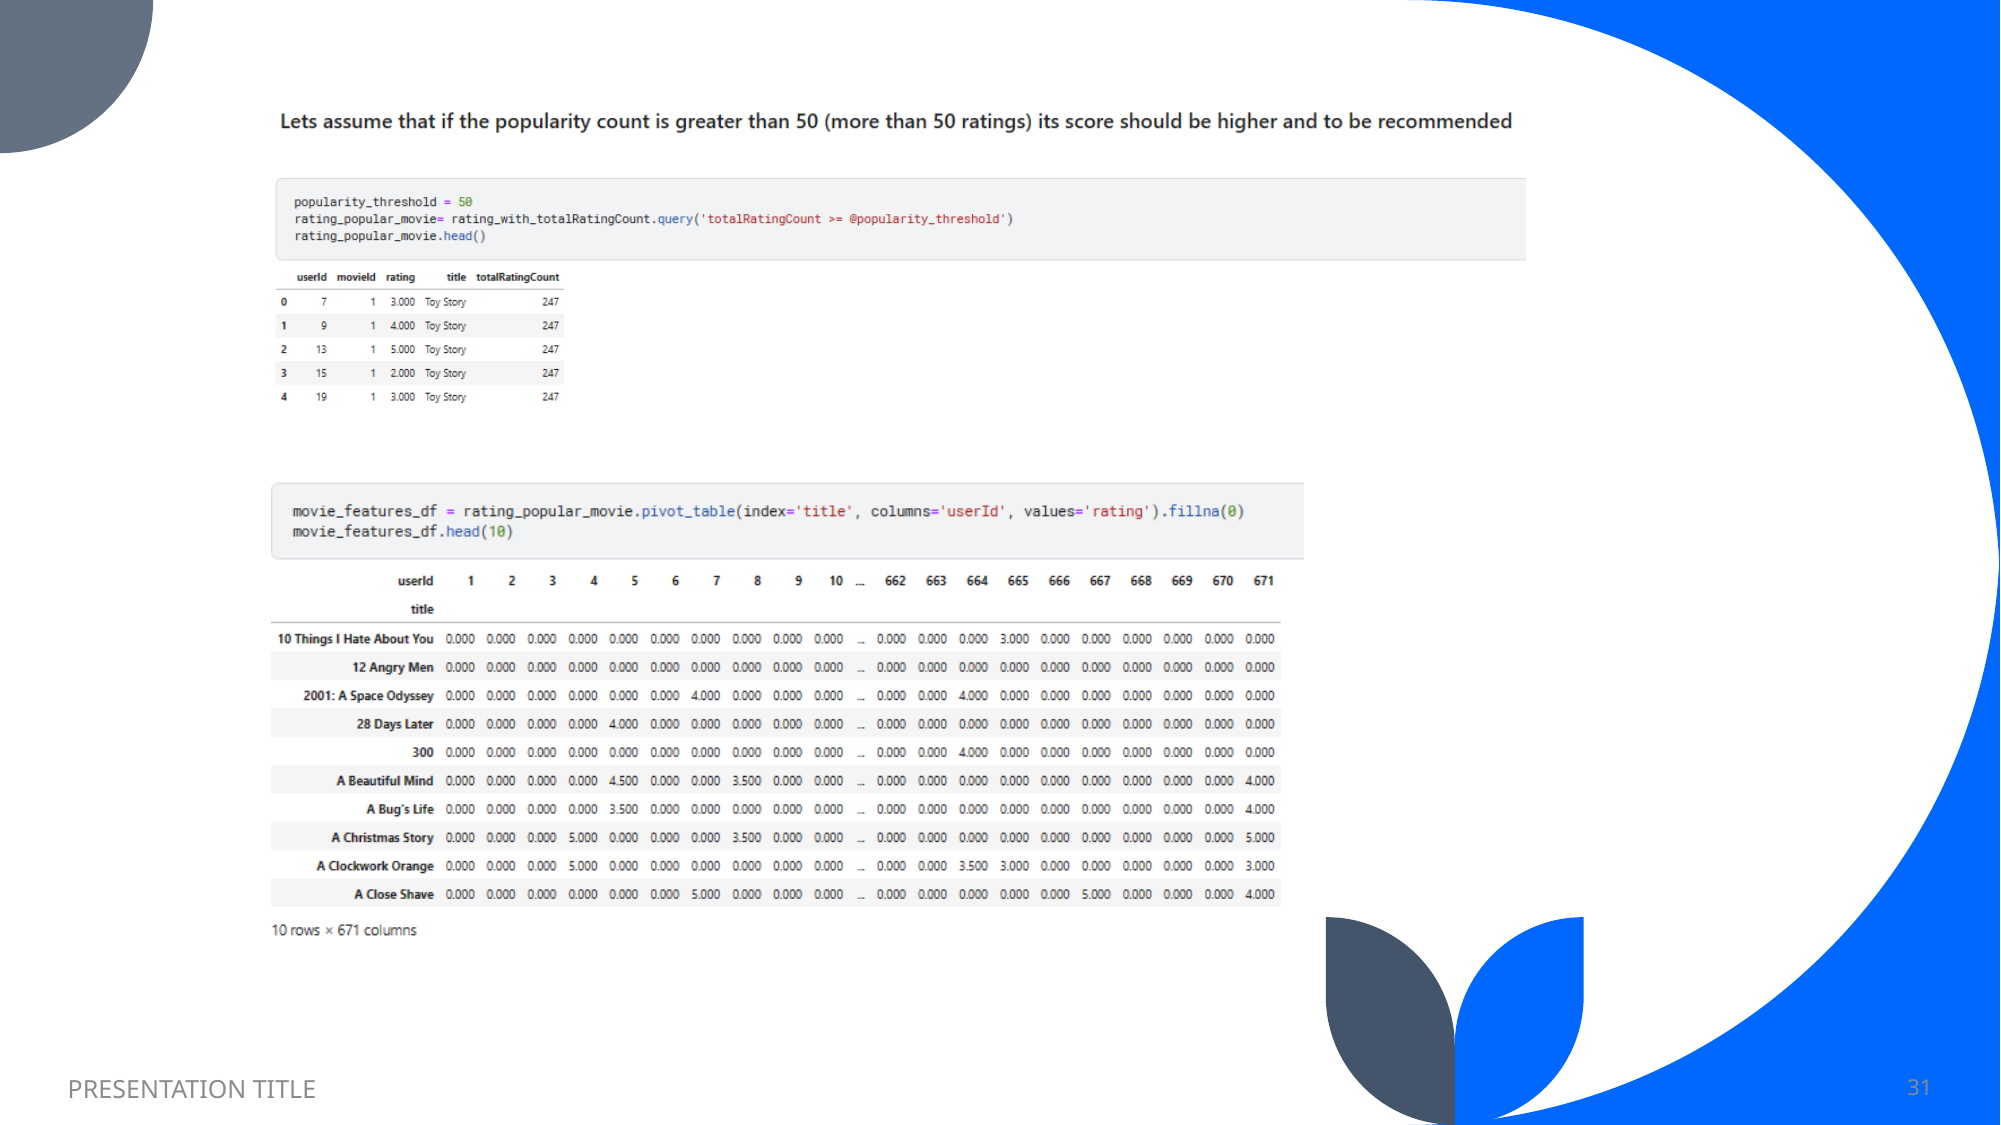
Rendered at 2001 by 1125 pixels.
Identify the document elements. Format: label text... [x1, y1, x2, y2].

picture [271, 480, 1304, 972]
picture [270, 100, 1526, 421]
slide_number 31 [1790, 1066, 1948, 1112]
footer PRESENTATION TITLE [52, 1066, 728, 1112]
